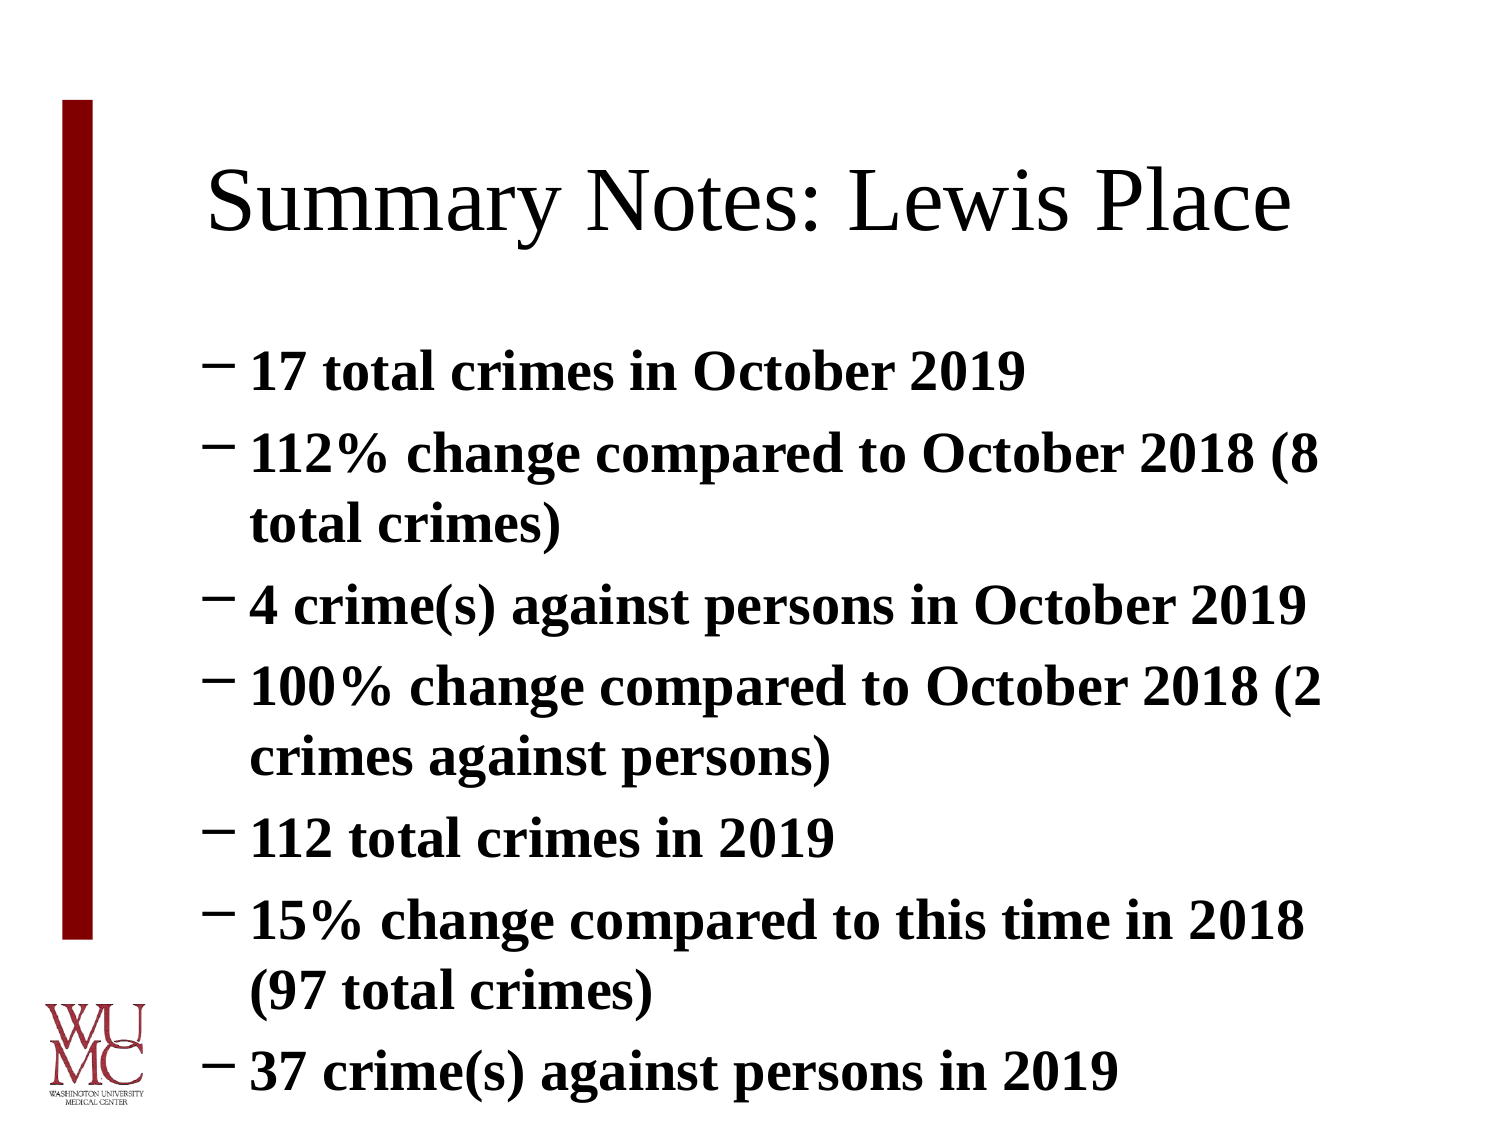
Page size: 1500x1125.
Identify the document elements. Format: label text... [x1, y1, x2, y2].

list 17 total crimes in October 2019 112% change compared to October 2018 (8 total crimes) 4 crime(s) against persons in October 2019 100% change compared to October 2018 (2 crimes against persons) 112 total crimes in 2019 15% change compared to this time in 2018 (97 total crimes) 37 crime(s) against persons in 2019 0% change compared to this time in 2018 (37 crimes against persons) [112, 324, 1388, 1001]
title Summary Notes: Lewis Place [112, 99, 1388, 288]
picture [41, 996, 156, 1113]
